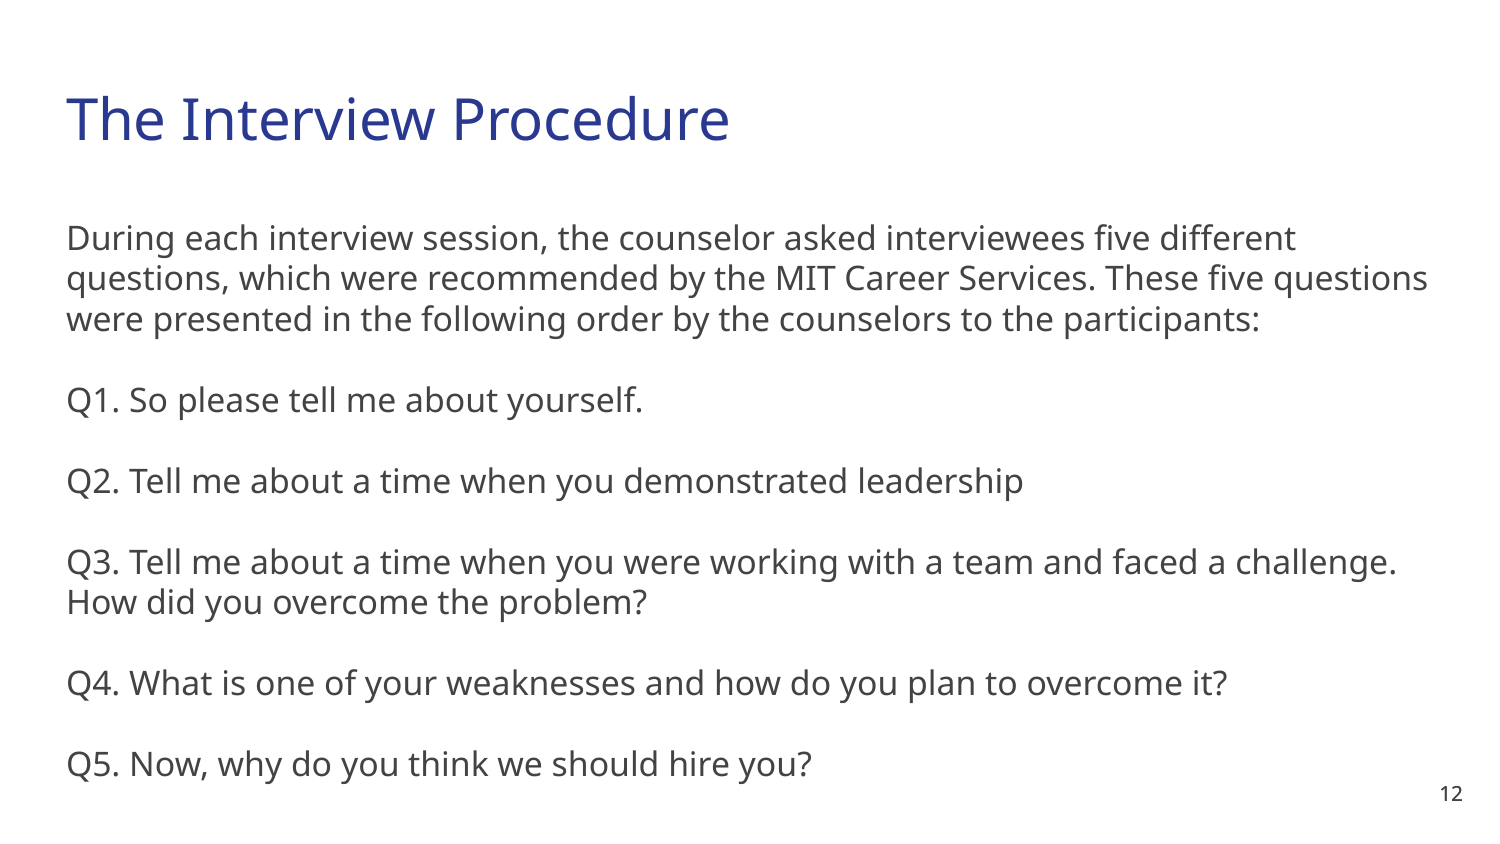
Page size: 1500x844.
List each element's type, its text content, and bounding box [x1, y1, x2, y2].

title The Interview Procedure [51, 67, 1449, 167]
list During each interview session, the counselor asked interviewees five different questions, which were recommended by the MIT Career Services. These five questions were presented in the following order by the counselors to the participants: Q1. So please tell me about yourself. Q2. Tell me about a time when you demonstrated leadership Q3. Tell me about a time when you were working with a team and faced a challenge. How did you overcome the problem? Q4. What is one of your weaknesses and how do you plan to overcome it? Q5. Now, why do you think we should hire you? [51, 201, 1449, 827]
slide_number ‹#› [1387, 762, 1478, 828]
